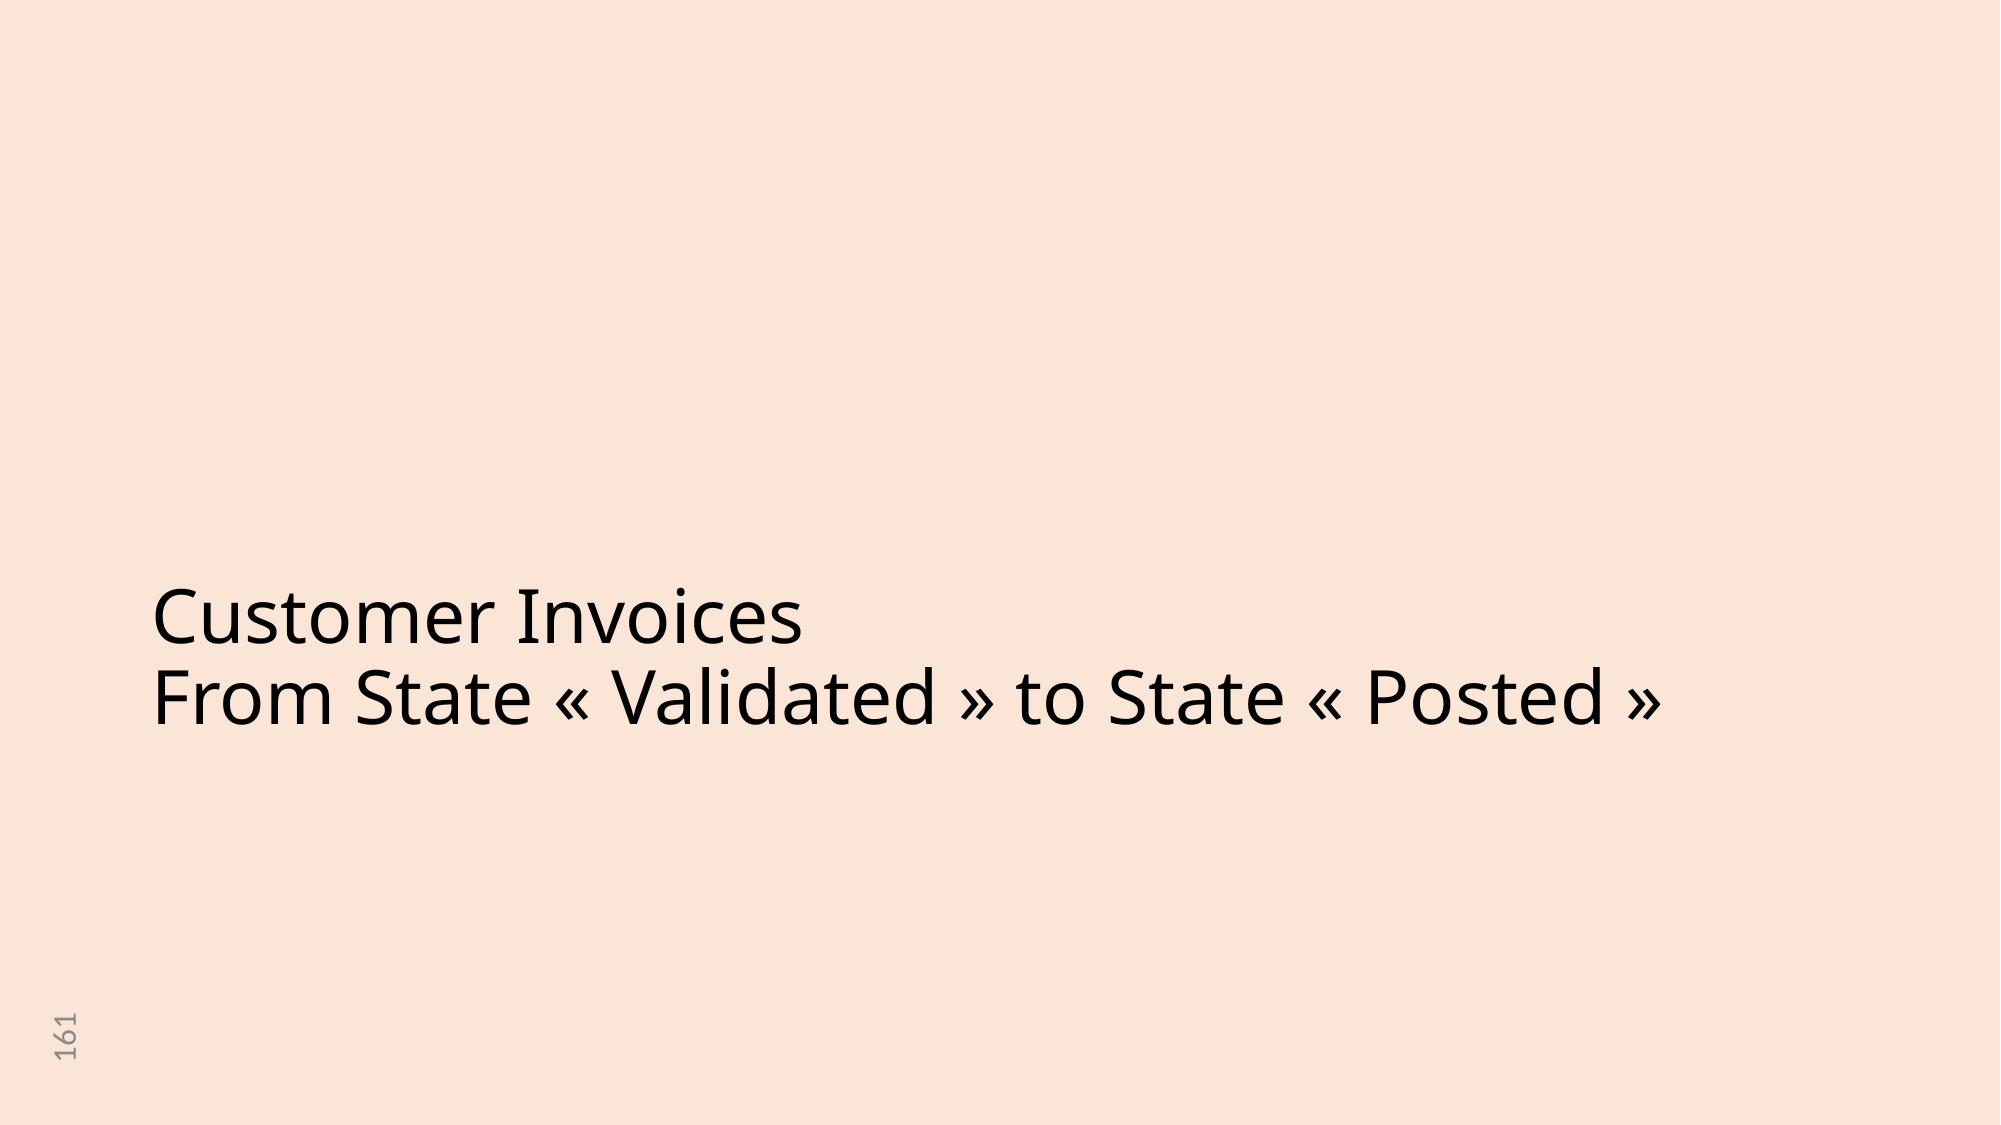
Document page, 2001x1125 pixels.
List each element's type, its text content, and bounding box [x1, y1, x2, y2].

slide_number 161 [32, 969, 93, 1108]
title Customer Invoices From State « Validated » to State « Posted » [136, 280, 1862, 749]
